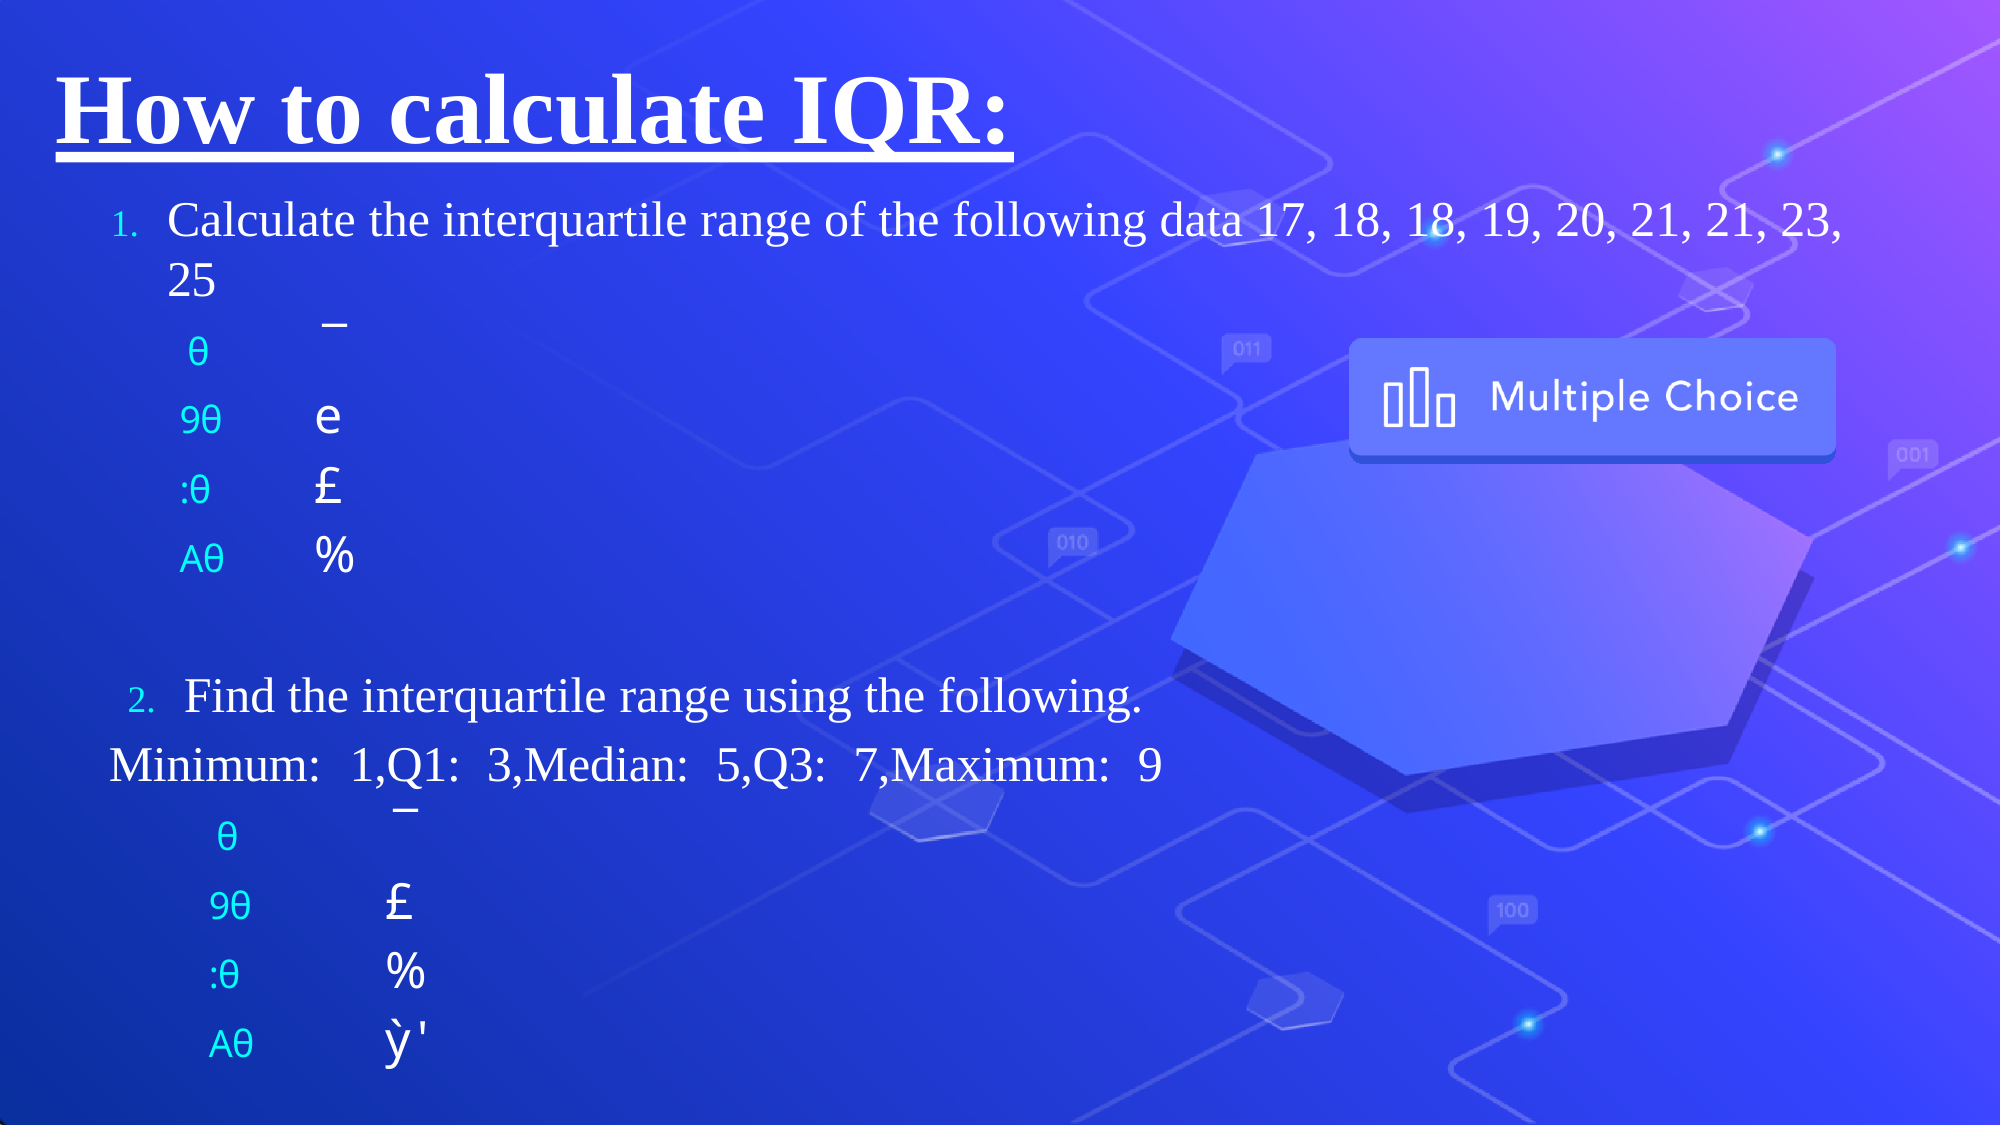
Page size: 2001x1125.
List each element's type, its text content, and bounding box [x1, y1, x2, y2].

text_box Calculate the interquartile range of the following data 17, 18, 18, 19, 20, 21, 21, 23, 25 θ ¯ 9θ e :θ £ Aθ % Find the interquartile range using the following. Minimum: 1,Q1: 3,Median: 5,Q3: 7,Maximum: 9 θ ¯ 9θ £ :θ % Aθ ỳ' [106, 174, 1904, 1068]
picture [0, 0, 2000, 1125]
text_box [55, 151, 1014, 163]
title How to calculate IQR: [33, 41, 1967, 232]
